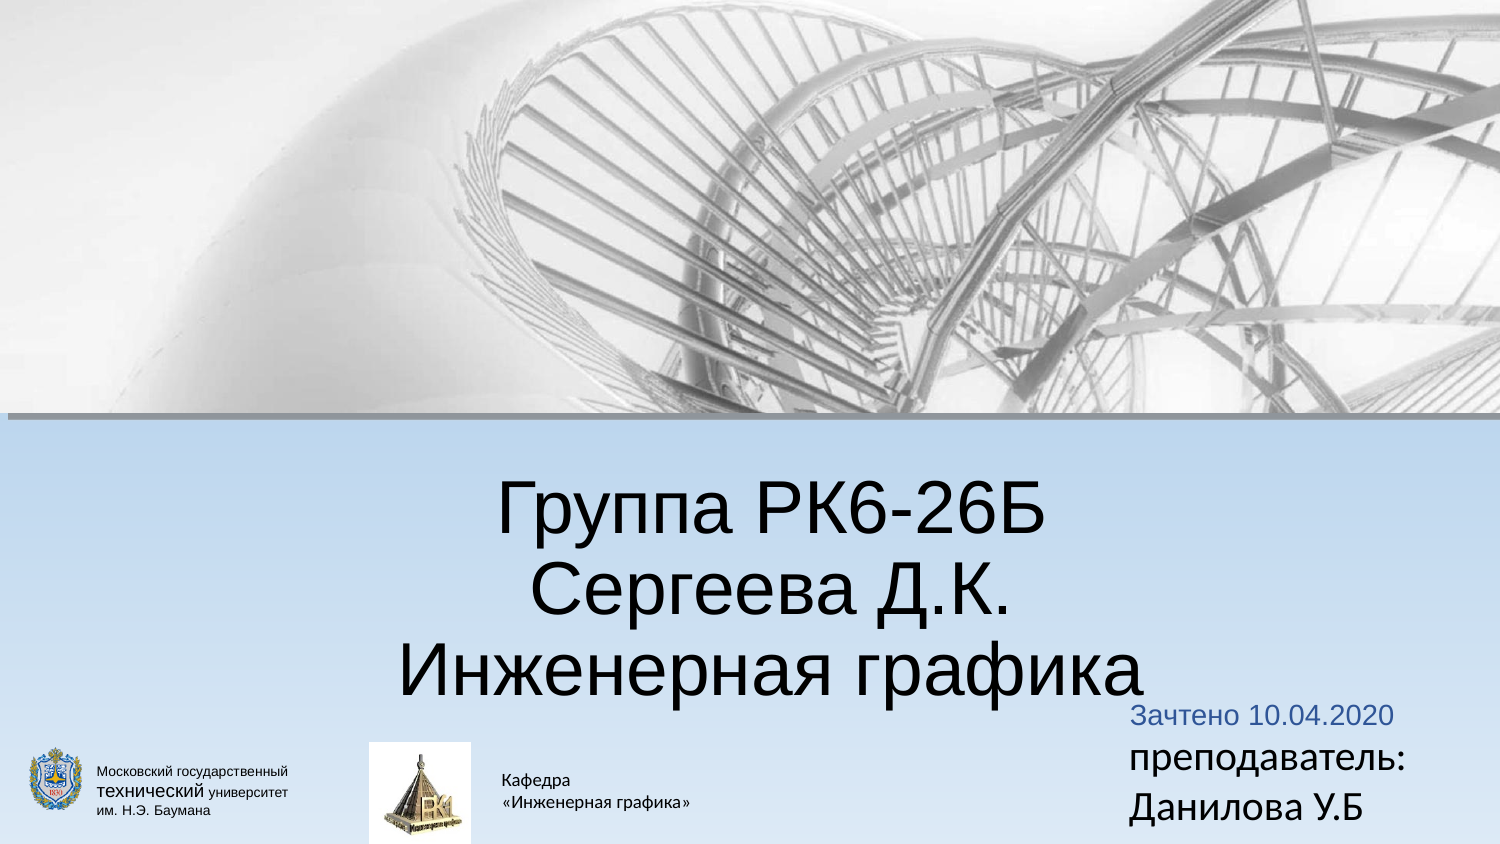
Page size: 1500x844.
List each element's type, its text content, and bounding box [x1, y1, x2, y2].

text_box преподаватель: Данилова У.Б [1113, 721, 1493, 838]
text_box Кафедра «Инженерная графика» [486, 760, 727, 821]
picture [29, 747, 82, 810]
text_box Зачтено 10.04.2020 [1114, 689, 1410, 739]
picture [0, 0, 1500, 413]
title Группа РК6-26Б Сергеева Д.К. Инженерная графика [209, 460, 1335, 719]
picture [369, 742, 471, 844]
